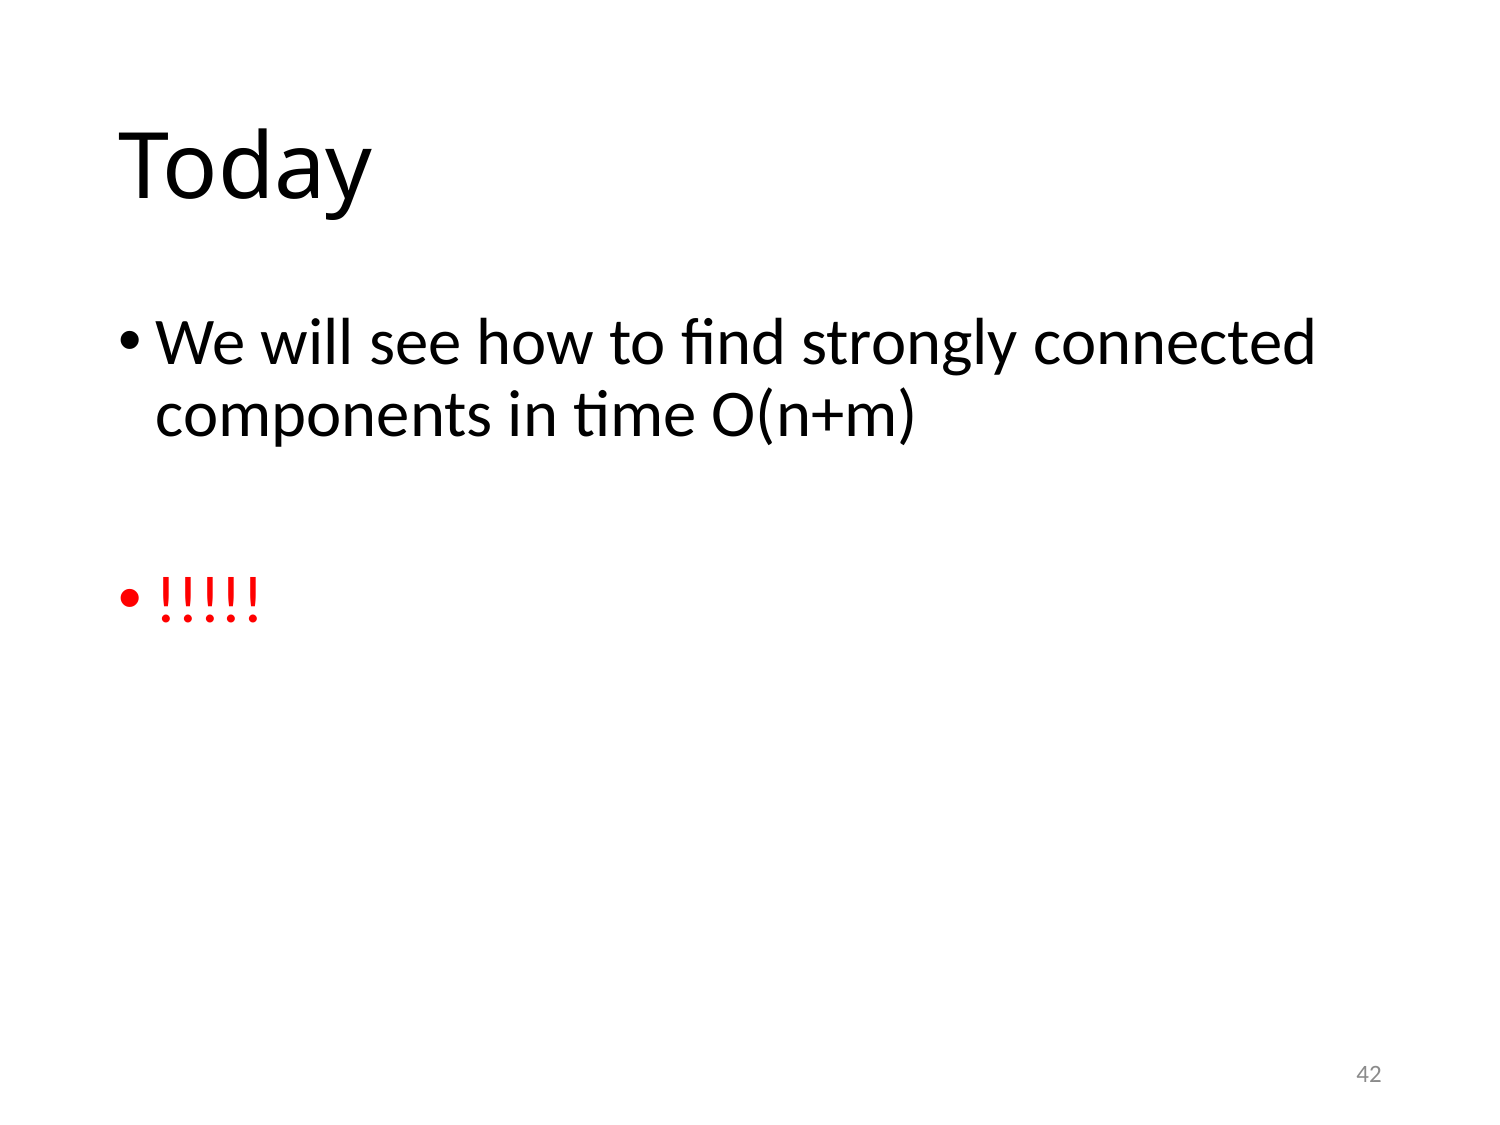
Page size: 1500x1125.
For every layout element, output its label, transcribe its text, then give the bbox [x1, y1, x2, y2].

list We will see how to find strongly connected components in time O(n+m) !!!!! [103, 299, 1369, 1014]
title Today [103, 59, 1397, 278]
slide_number 42 [1059, 1042, 1397, 1103]
